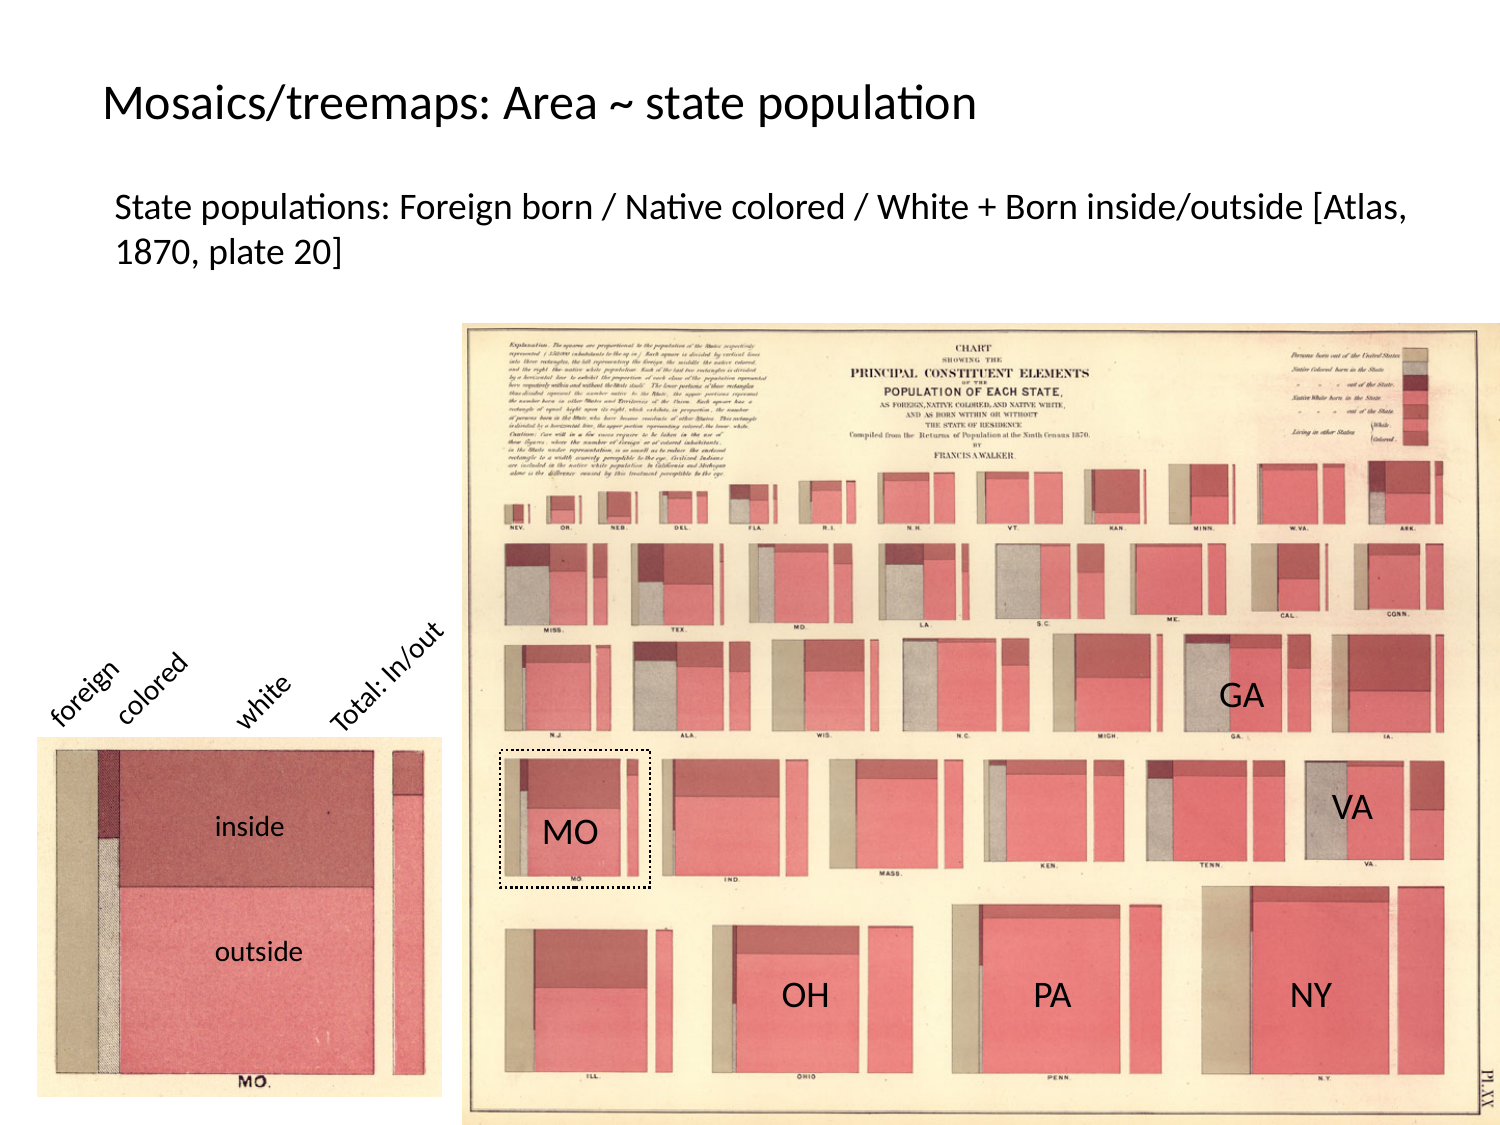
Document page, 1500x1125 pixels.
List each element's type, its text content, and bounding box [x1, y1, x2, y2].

text_box white [209, 648, 314, 735]
picture [37, 737, 442, 1097]
text_box foreign [25, 625, 145, 735]
text_box Mosaics/treemaps: Area ~ state population [87, 62, 1088, 138]
text_box Total: In/out [306, 569, 457, 735]
text_box State populations: Foreign born / Native colored / White + Born inside/outside [Atlas, 1870, plate 20] [99, 174, 1463, 280]
picture [462, 323, 1500, 1125]
text_box colored [90, 627, 210, 735]
